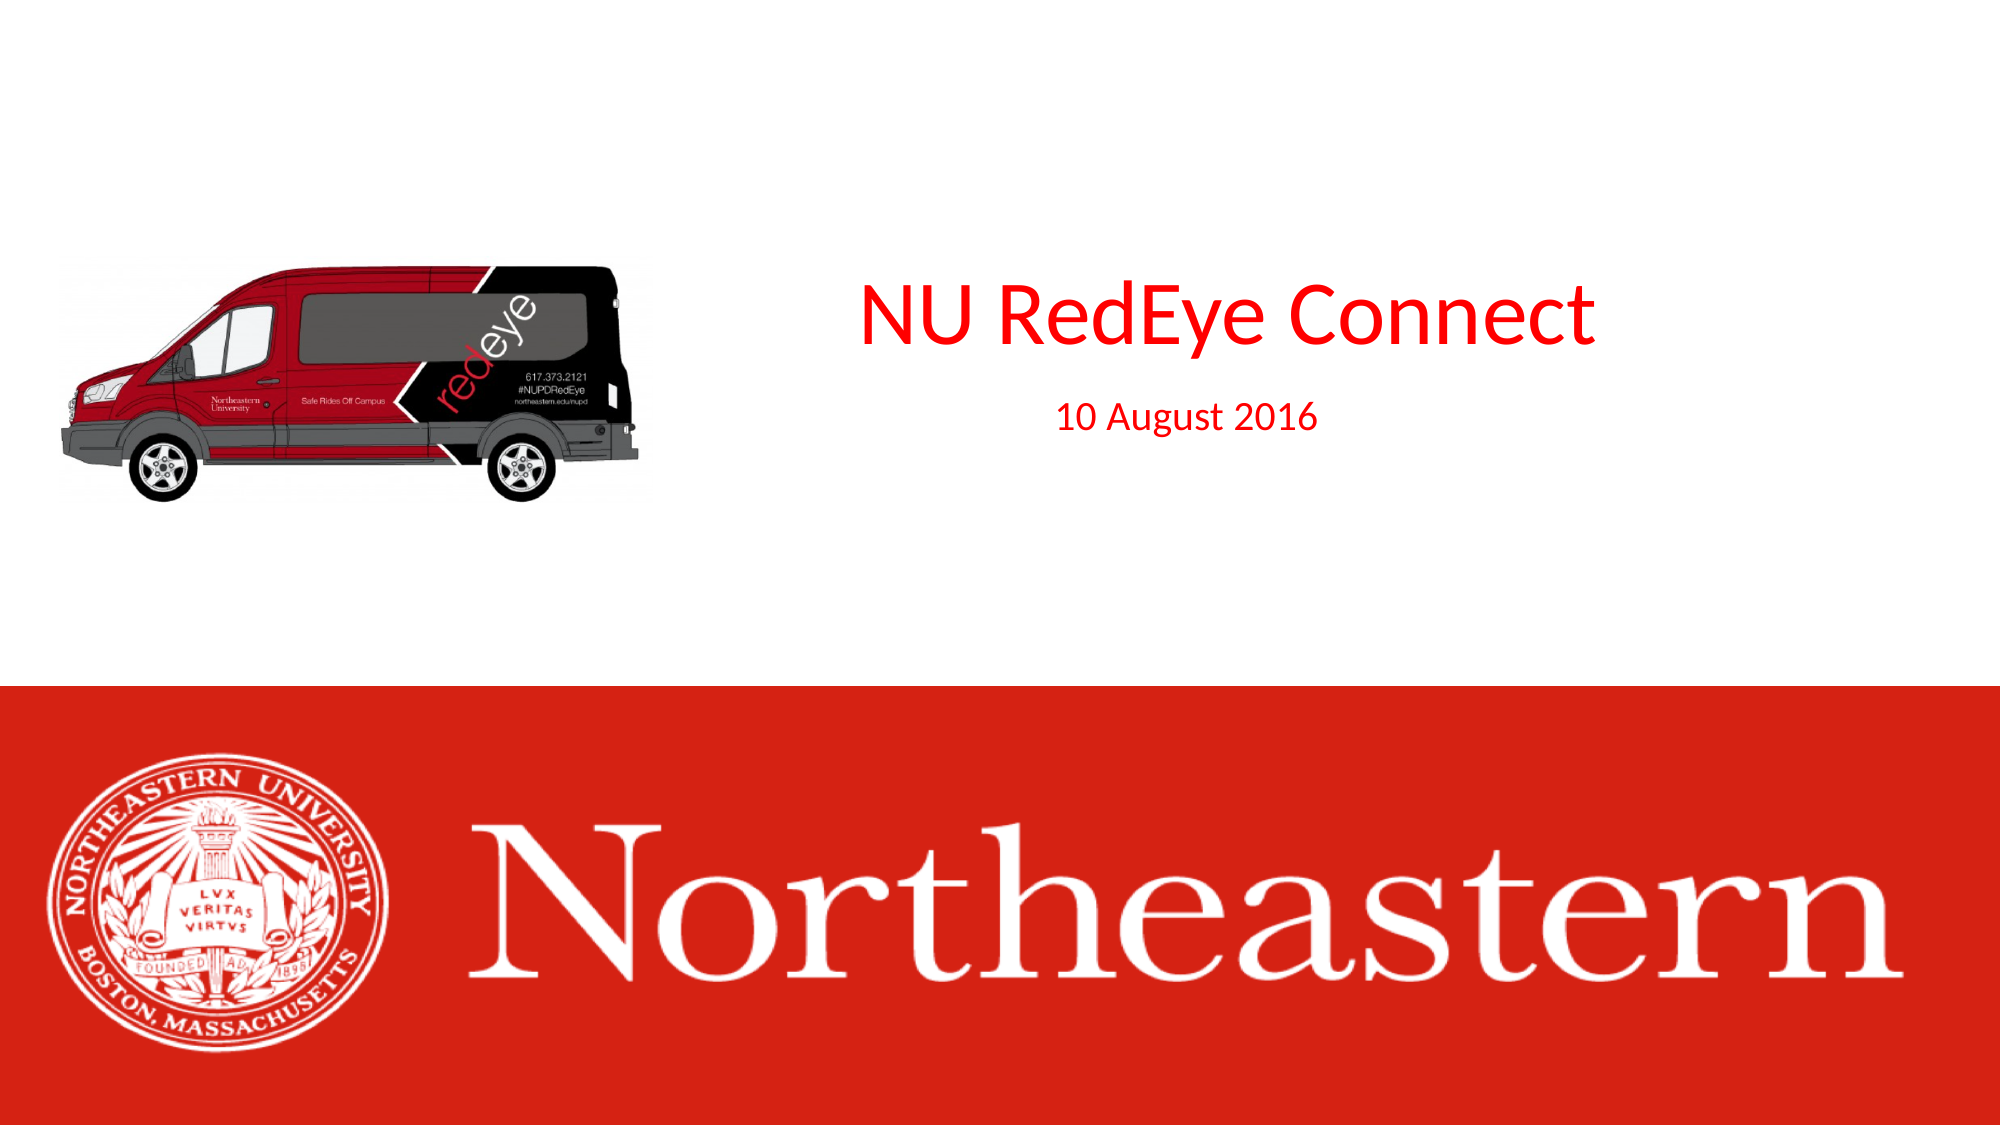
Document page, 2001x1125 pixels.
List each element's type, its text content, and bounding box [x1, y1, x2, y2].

picture [0, 686, 2000, 1125]
text_box 10 August 2016 [672, 381, 1700, 447]
text_box NU RedEye Connect [843, 245, 2000, 371]
picture [35, 246, 653, 541]
